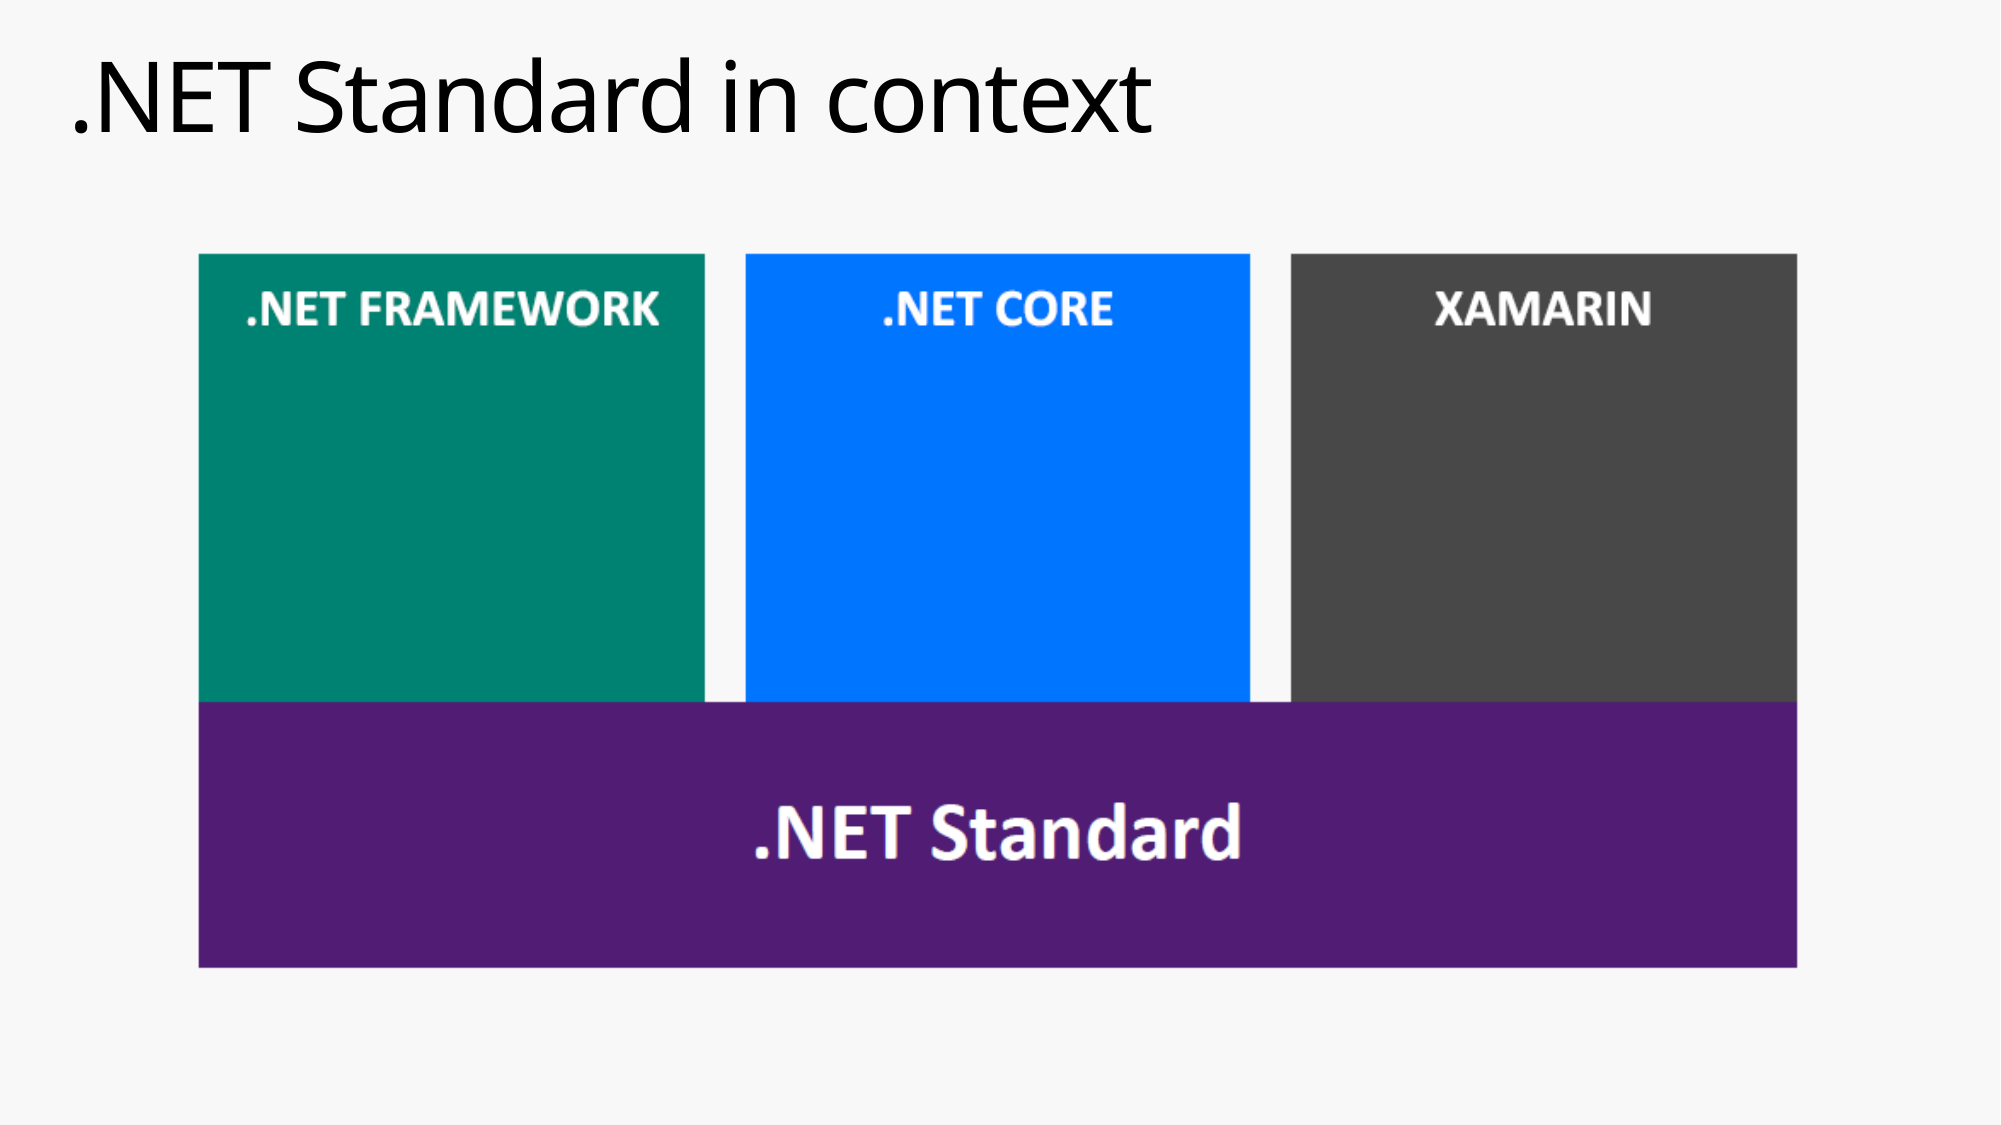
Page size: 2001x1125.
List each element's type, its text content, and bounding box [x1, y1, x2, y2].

title .NET Standard in context [44, 33, 1957, 181]
picture [194, 244, 1806, 976]
